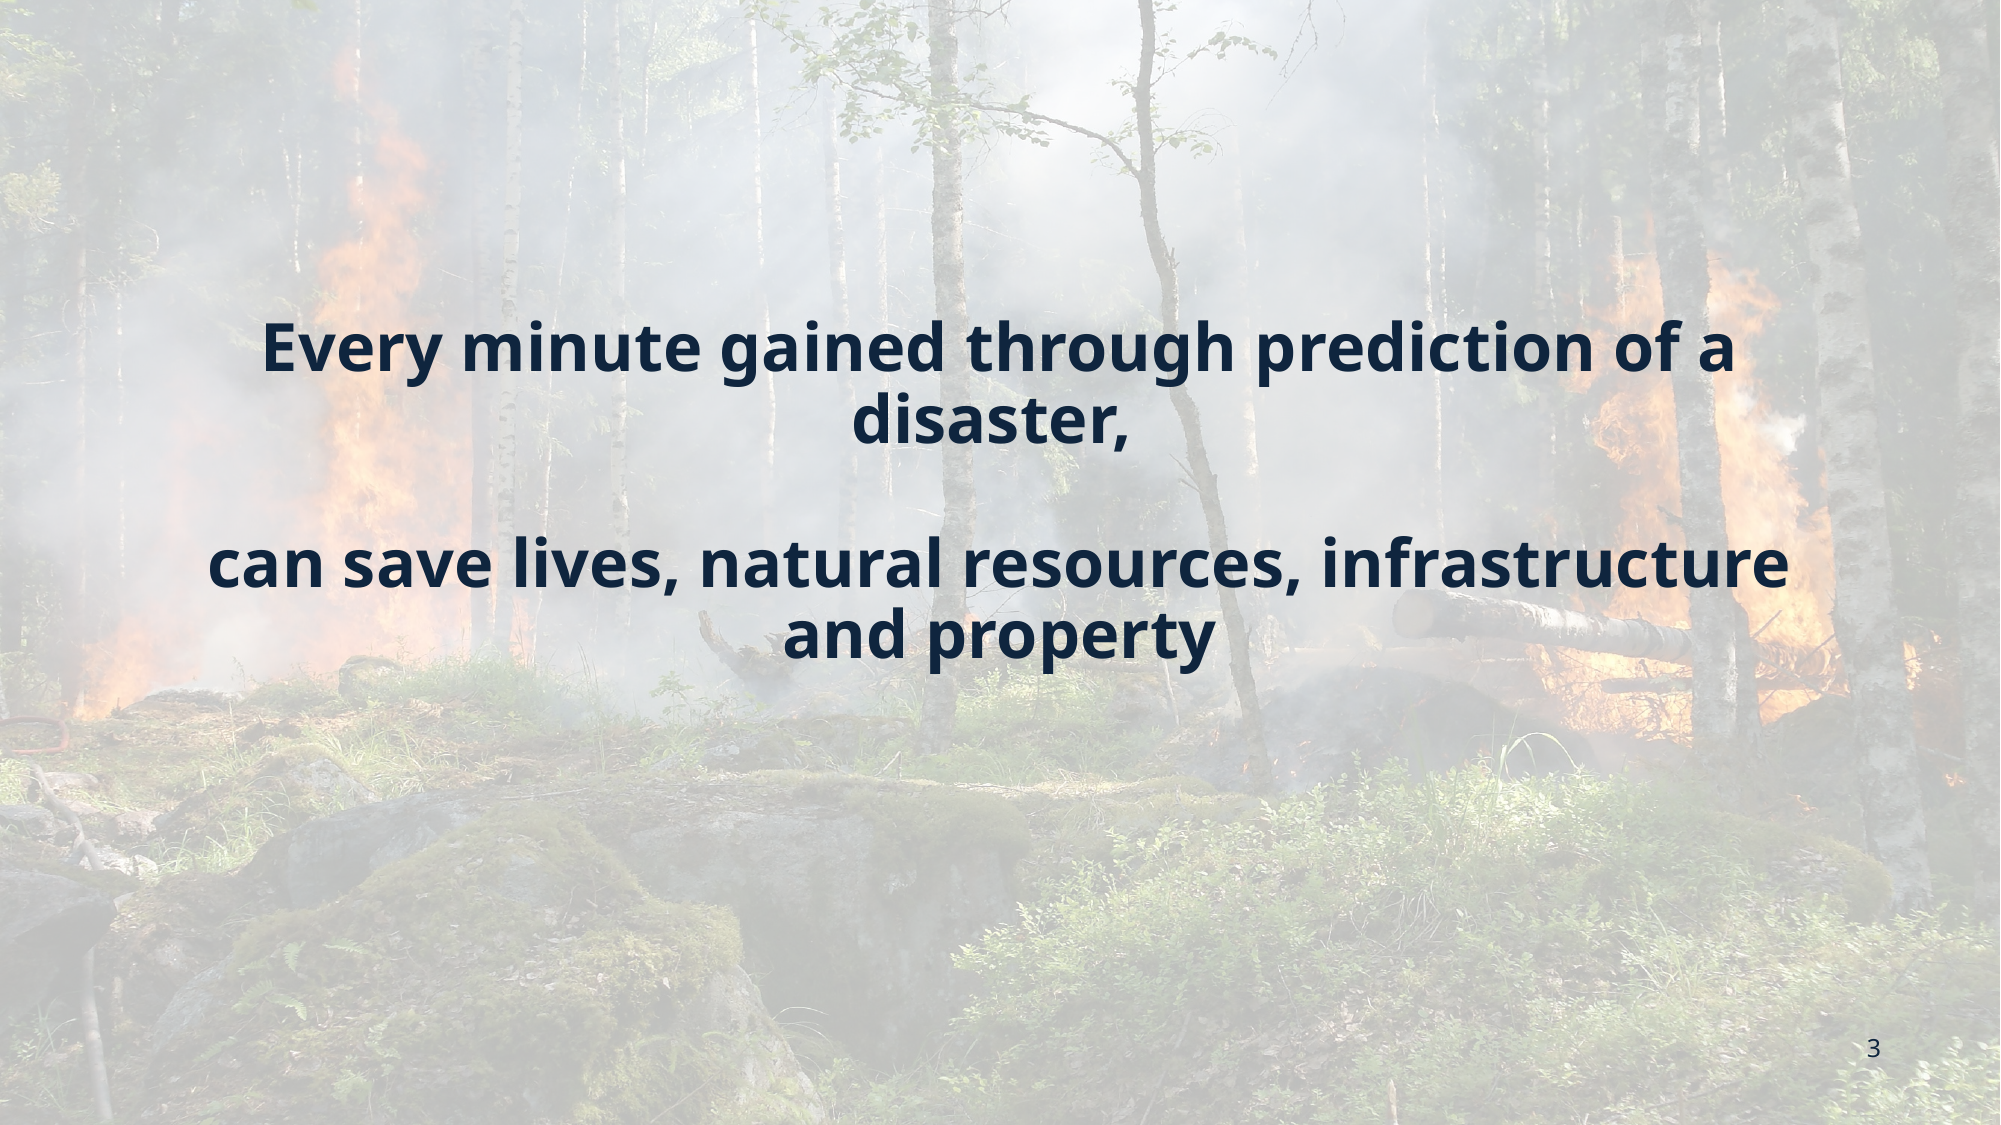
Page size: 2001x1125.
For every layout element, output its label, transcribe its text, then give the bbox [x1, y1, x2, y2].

text_box [123, 759, 1877, 978]
title Every minute gained through prediction of a disaster, can save lives, natural resources, infrastructure and property [123, 384, 1877, 603]
slide_number 3 [1836, 1020, 1912, 1080]
